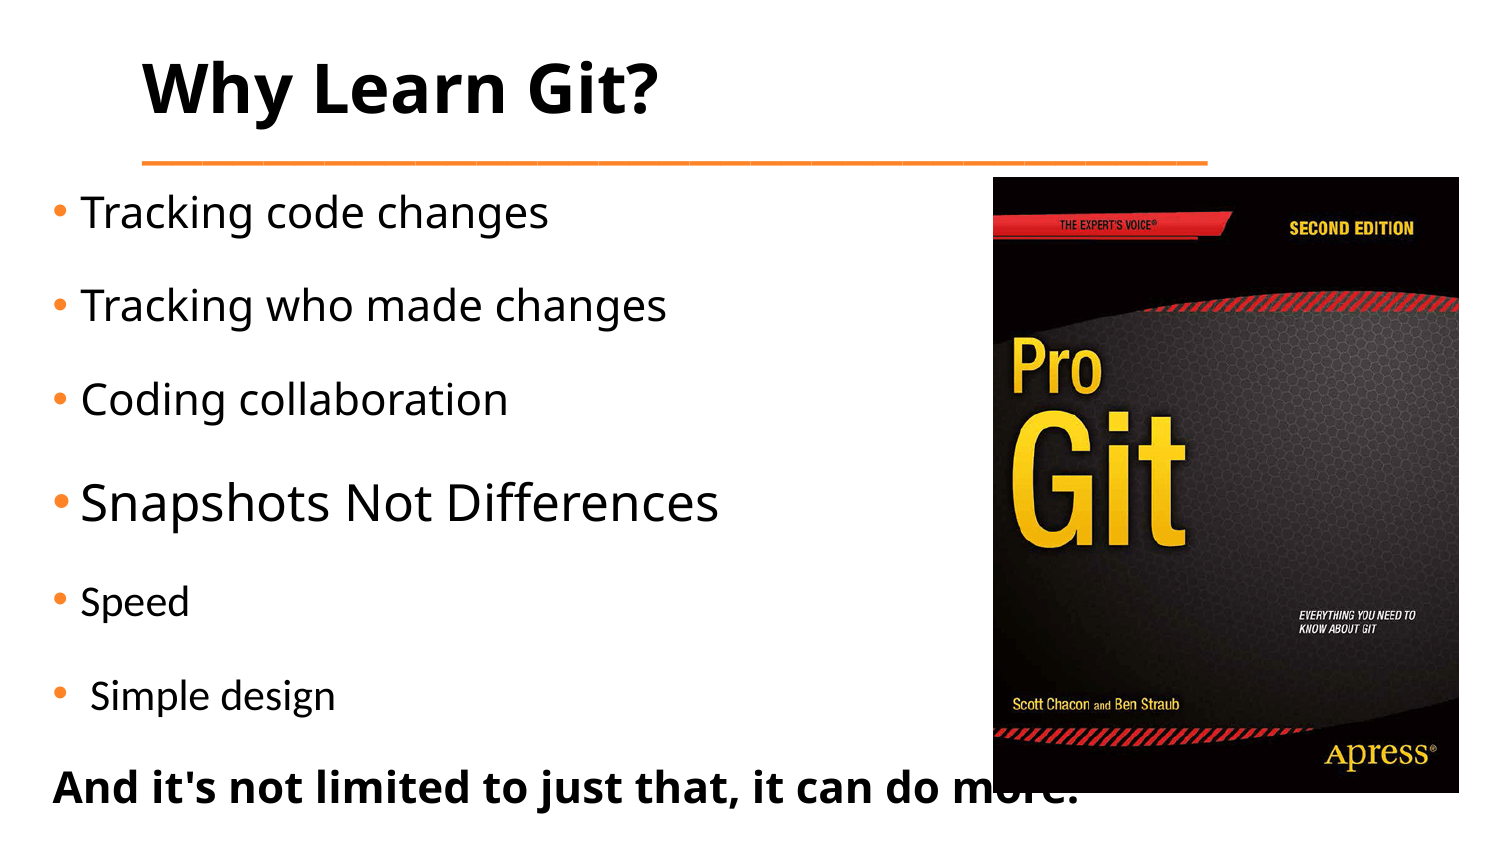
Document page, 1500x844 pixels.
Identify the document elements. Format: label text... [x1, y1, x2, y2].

picture [992, 177, 1459, 793]
list Tracking code changes Tracking who made changes Coding collaboration Snapshots Not Differences Speed Simple design And it's not limited to just that, it can do more. [41, 152, 1326, 819]
title Why Learn Git? ___________________________________ [131, 32, 1369, 176]
